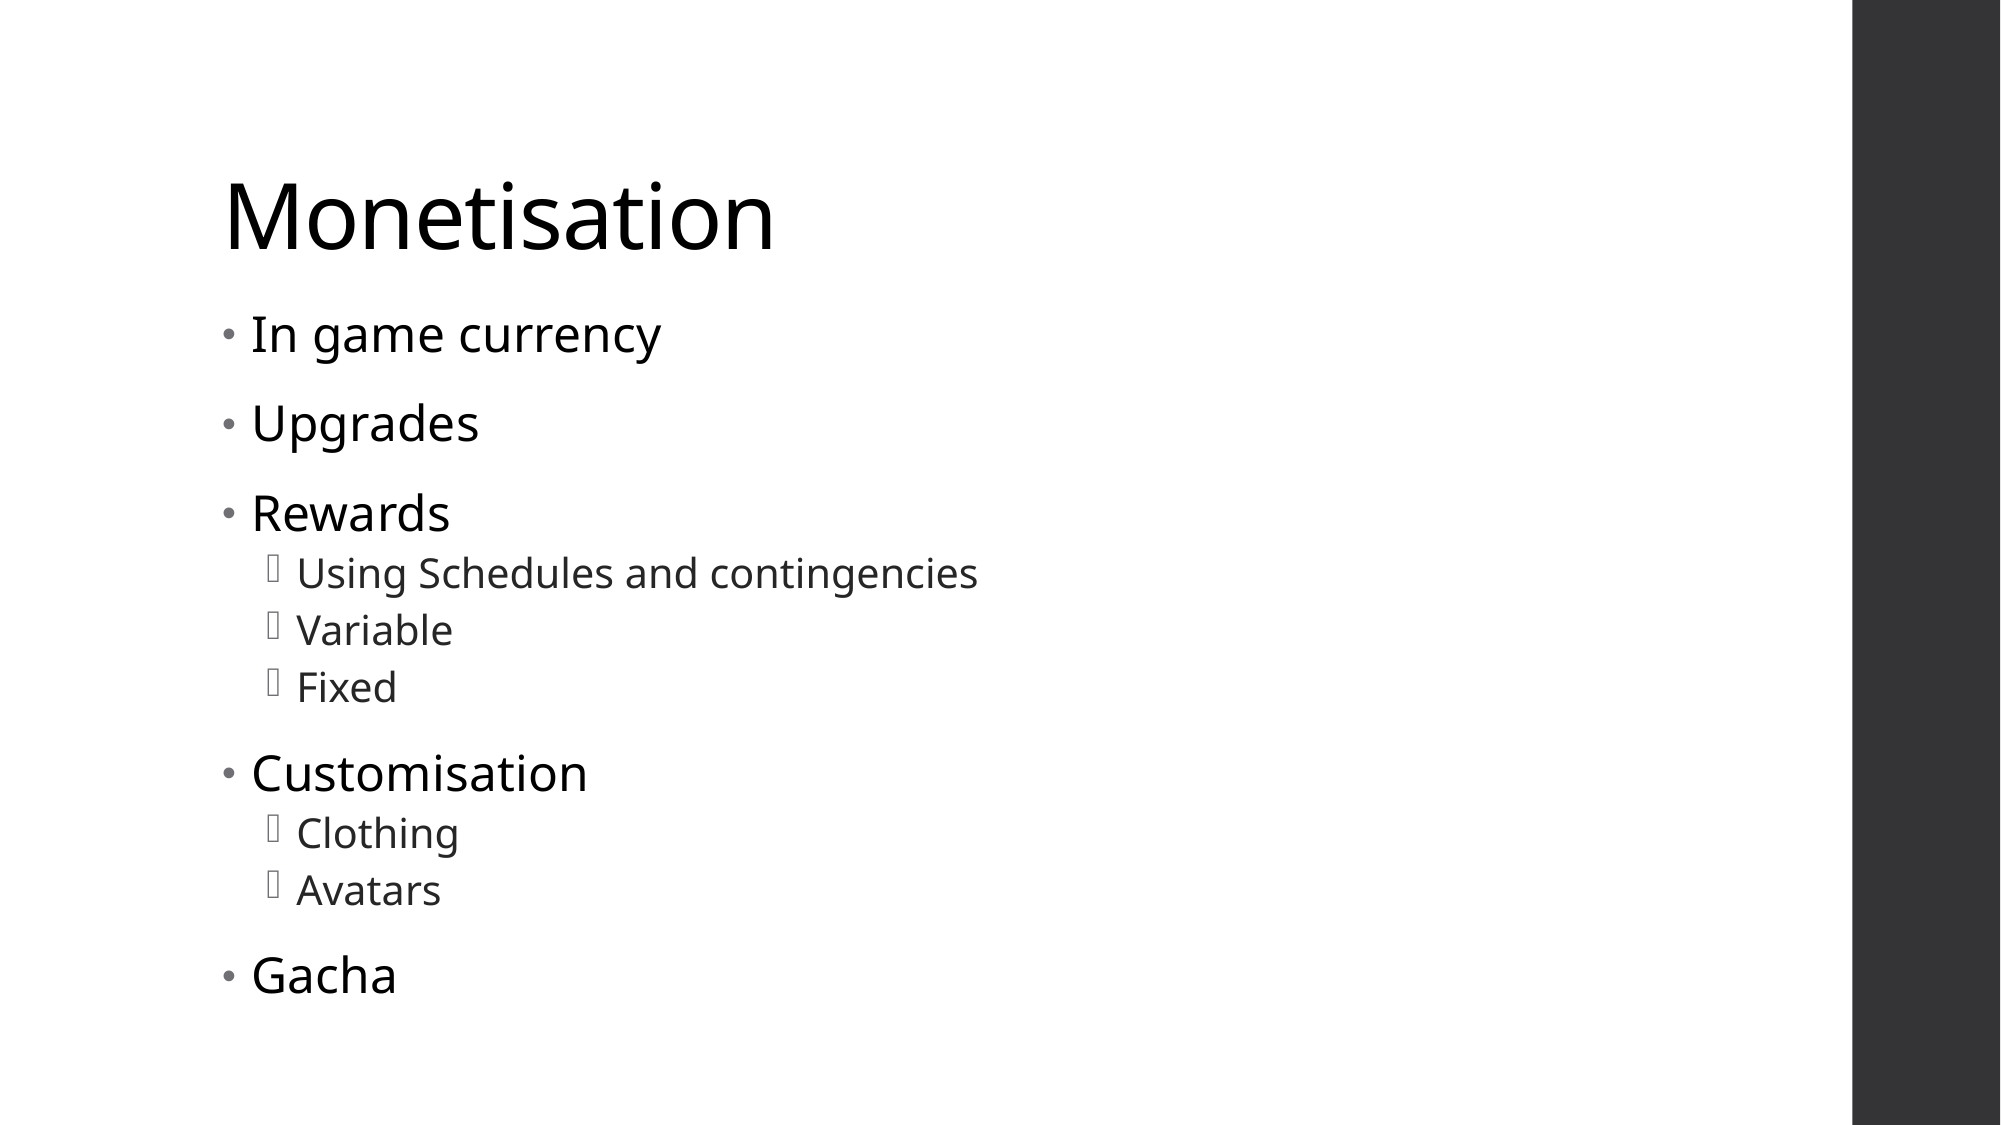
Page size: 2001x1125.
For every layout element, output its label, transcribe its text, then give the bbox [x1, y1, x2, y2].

list In game currency Upgrades Rewards Using Schedules and contingencies Variable Fixed Customisation Clothing Avatars Gacha [206, 299, 1617, 1014]
title Monetisation [206, 60, 1797, 278]
